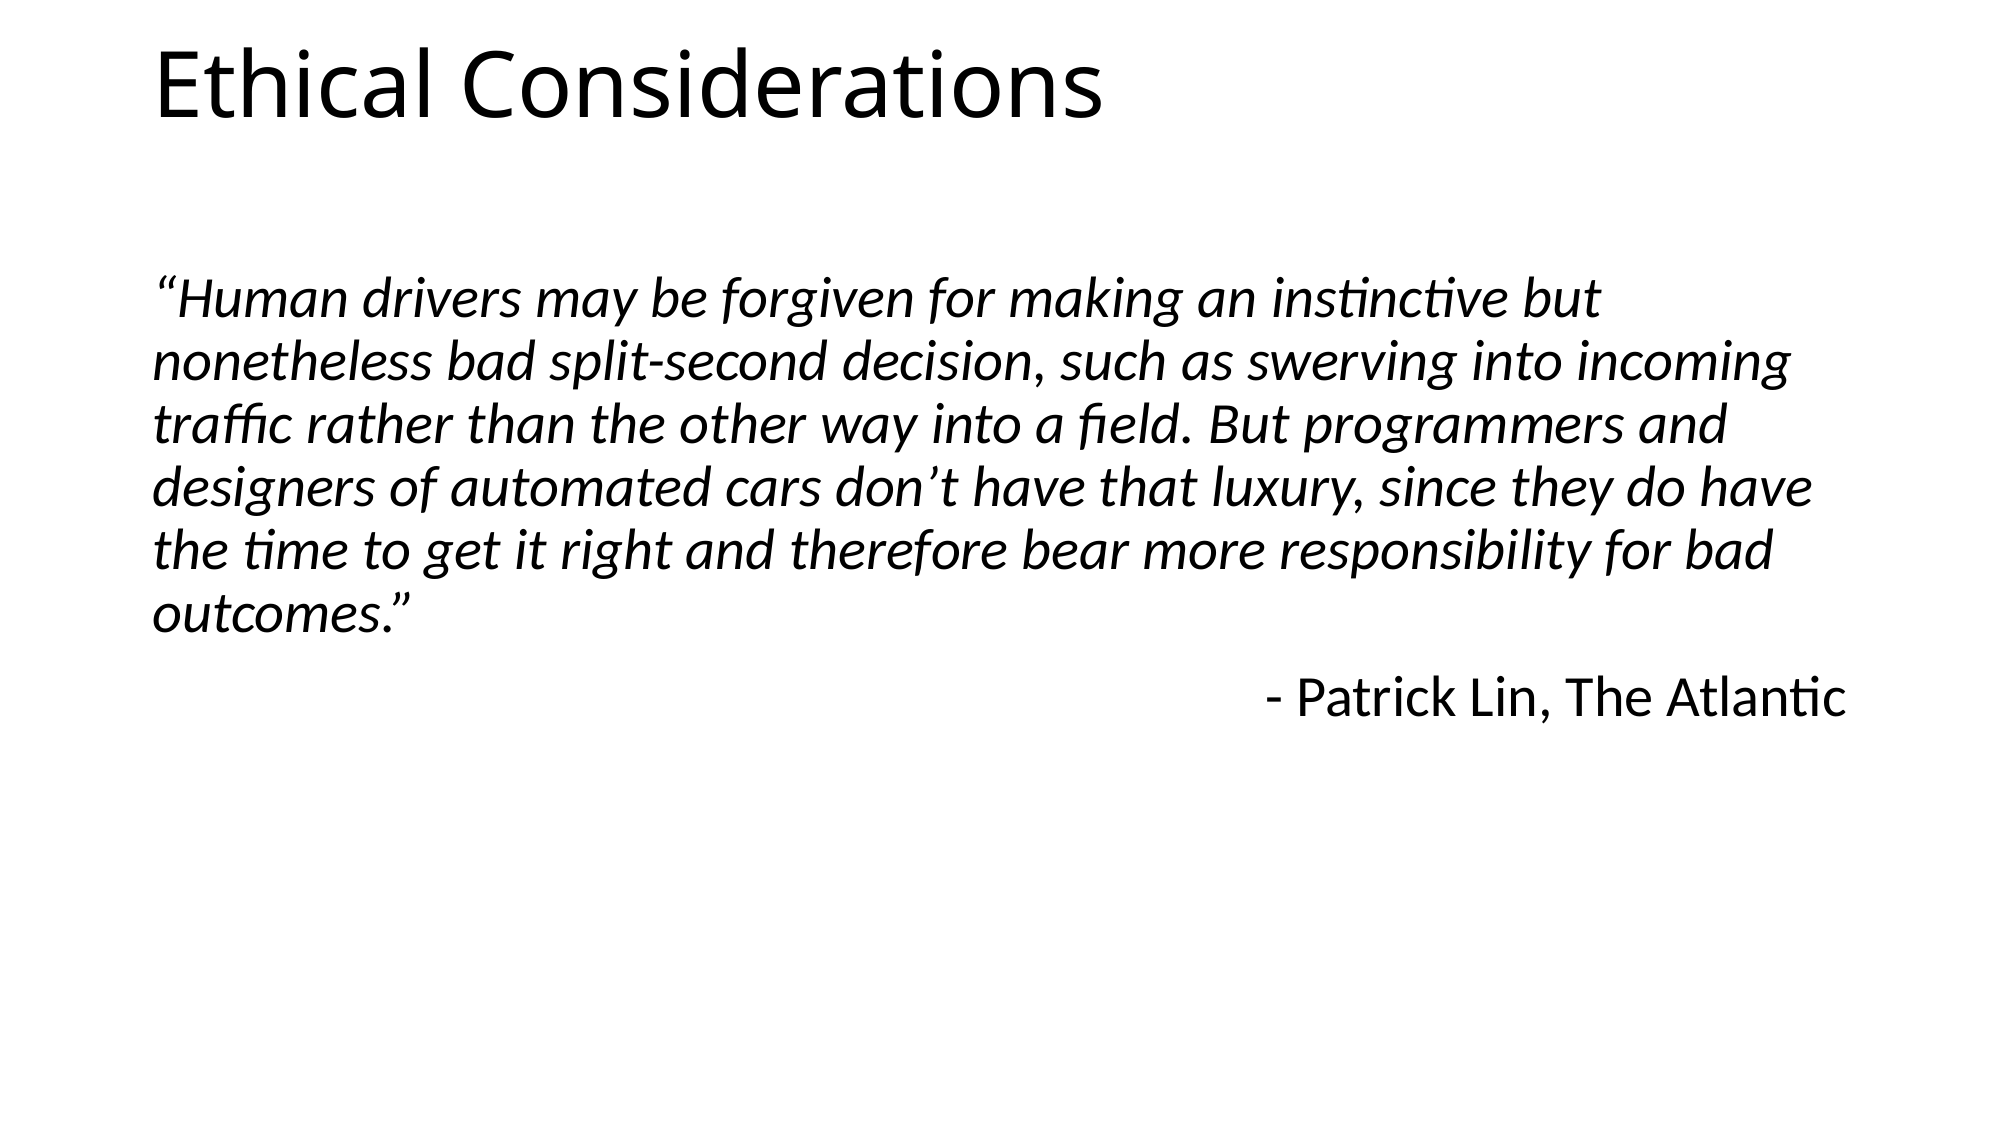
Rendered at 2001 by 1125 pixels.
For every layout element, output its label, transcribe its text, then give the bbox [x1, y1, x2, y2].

title Ethical Considerations [137, 21, 1863, 156]
list “Human drivers may be forgiven for making an instinctive but nonetheless bad split-second decision, such as swerving into incoming traffic rather than the other way into a field. But programmers and designers of automated cars don’t have that luxury, since they do have the time to get it right and therefore bear more responsibility for bad outcomes.” - Patrick Lin, The Atlantic [137, 168, 1863, 1014]
